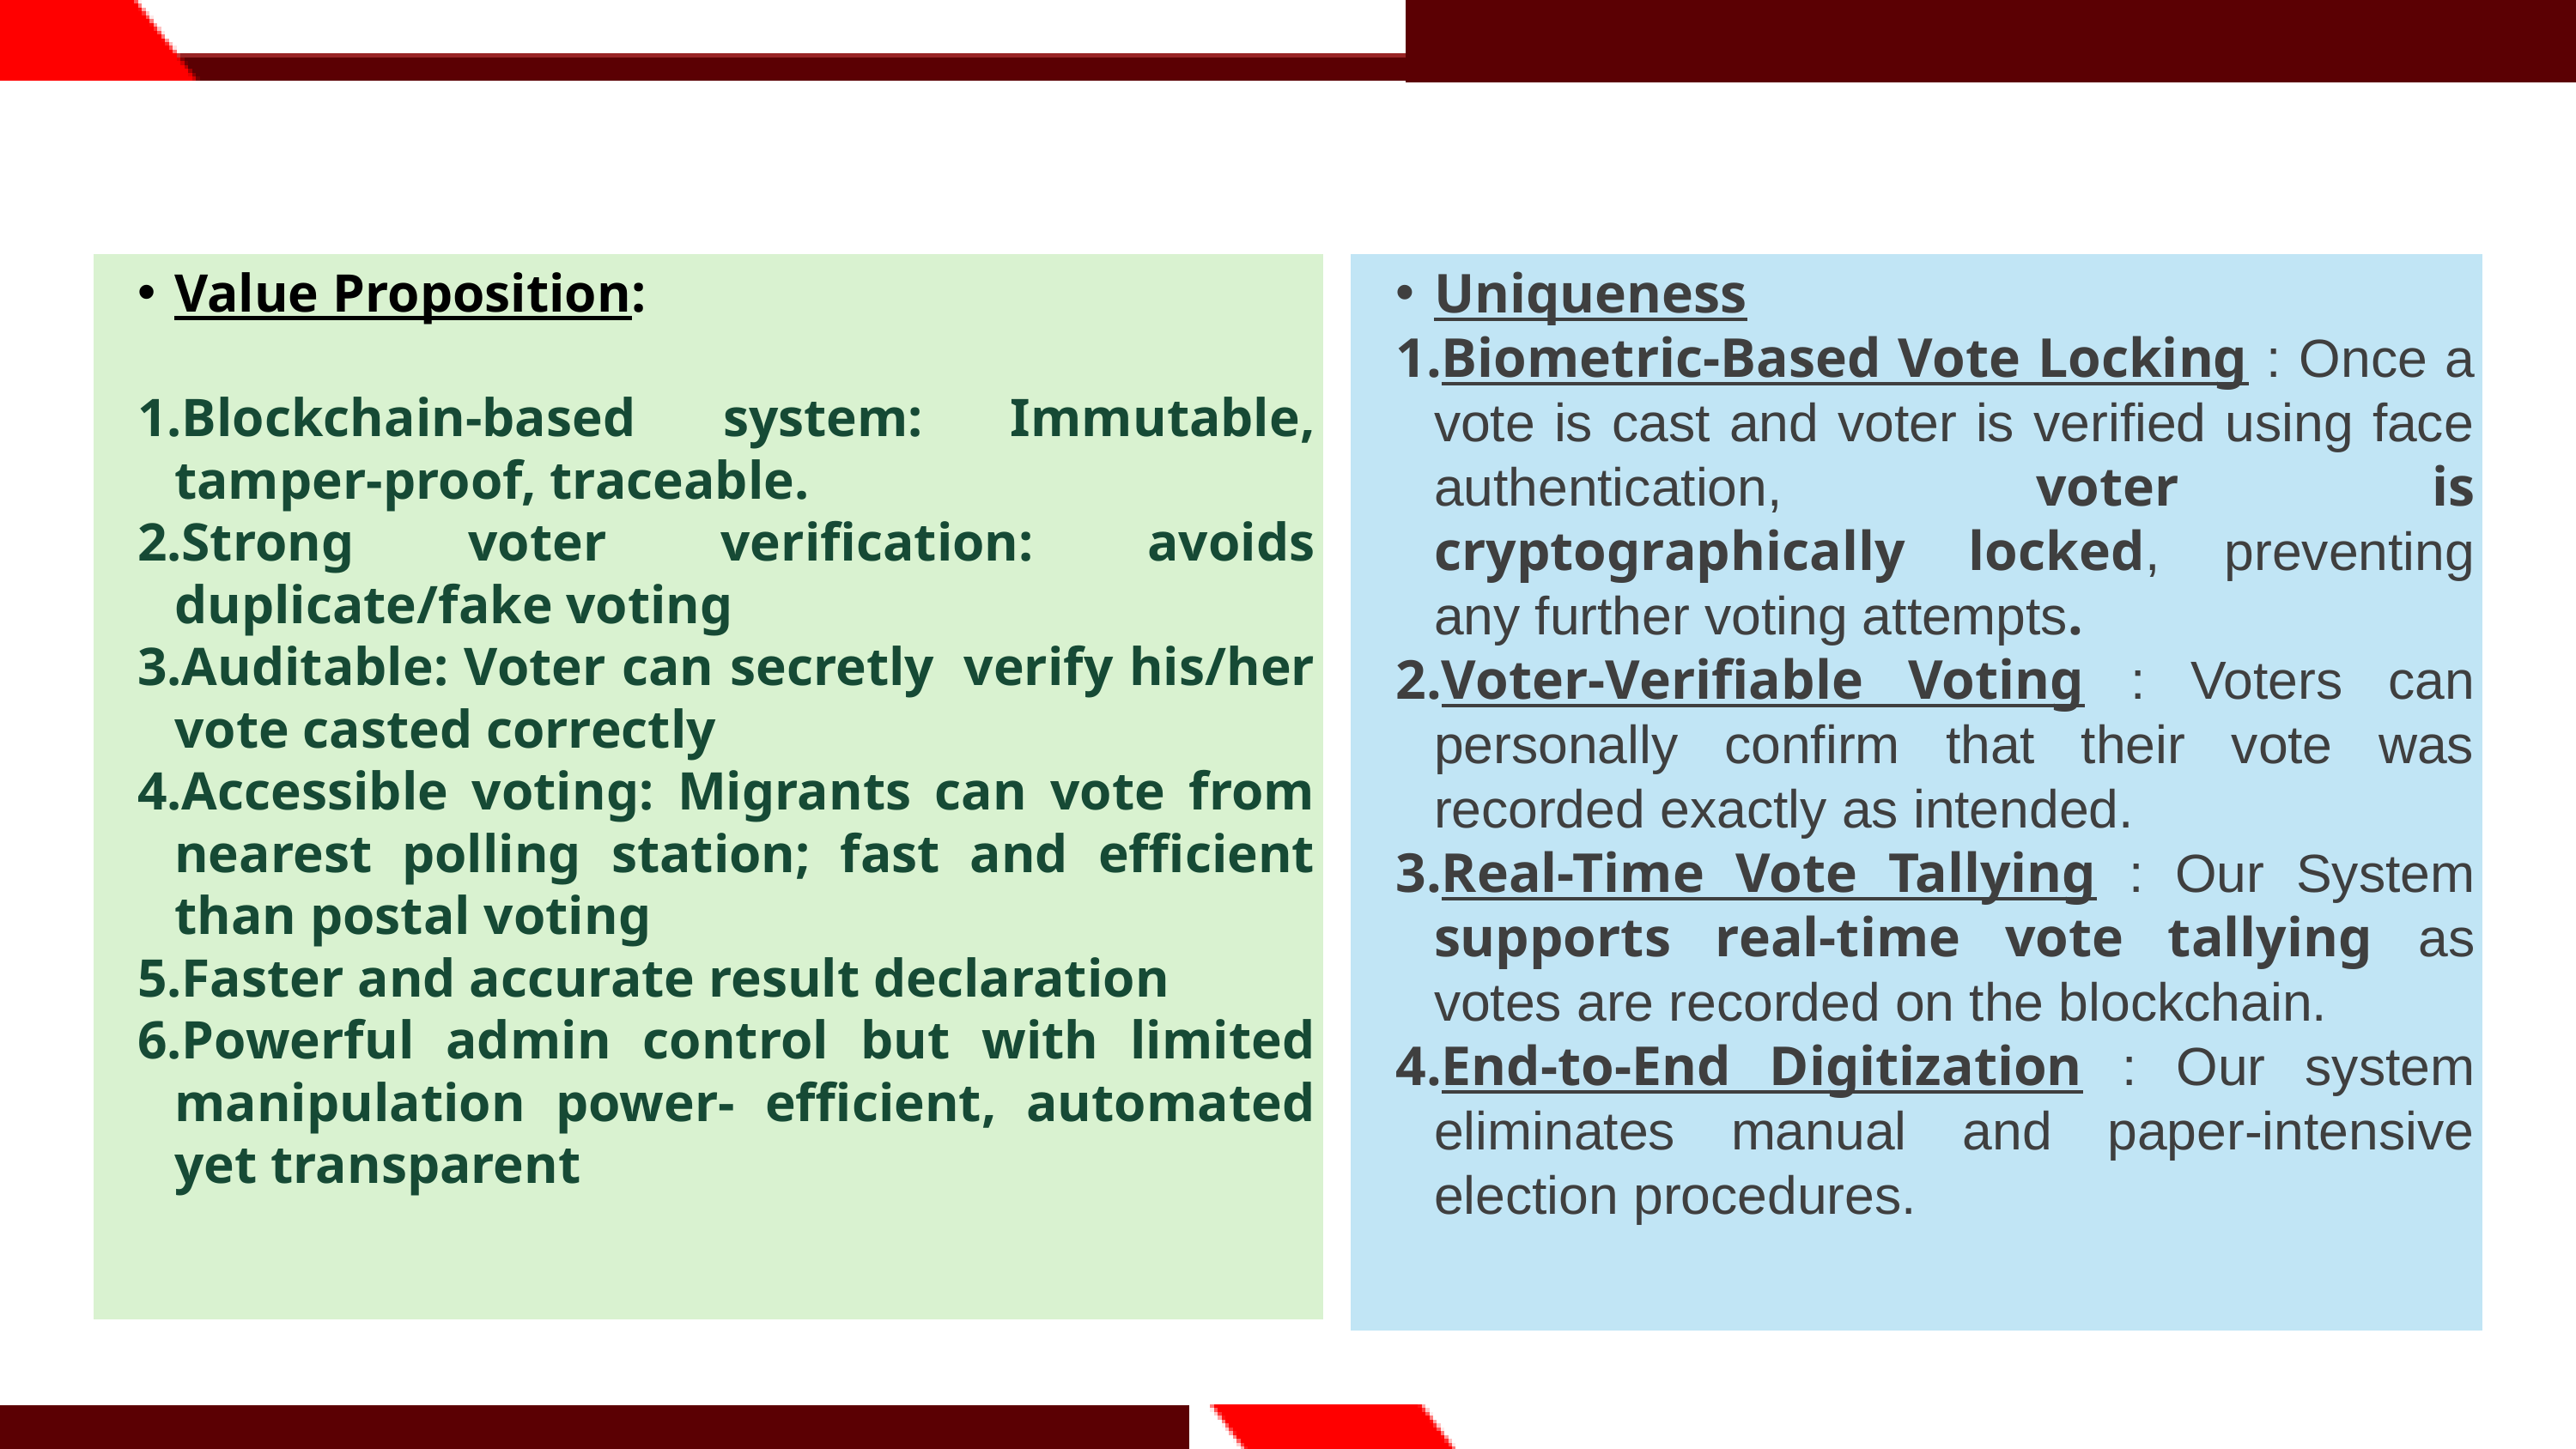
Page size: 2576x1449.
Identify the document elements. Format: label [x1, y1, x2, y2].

text_box [93, 253, 1324, 1320]
text_box [1350, 253, 2483, 1331]
text_box [1405, 0, 2576, 83]
text_box [0, 1404, 1189, 1449]
text_box [0, 0, 1401, 81]
text_box [1191, 1404, 2576, 1449]
